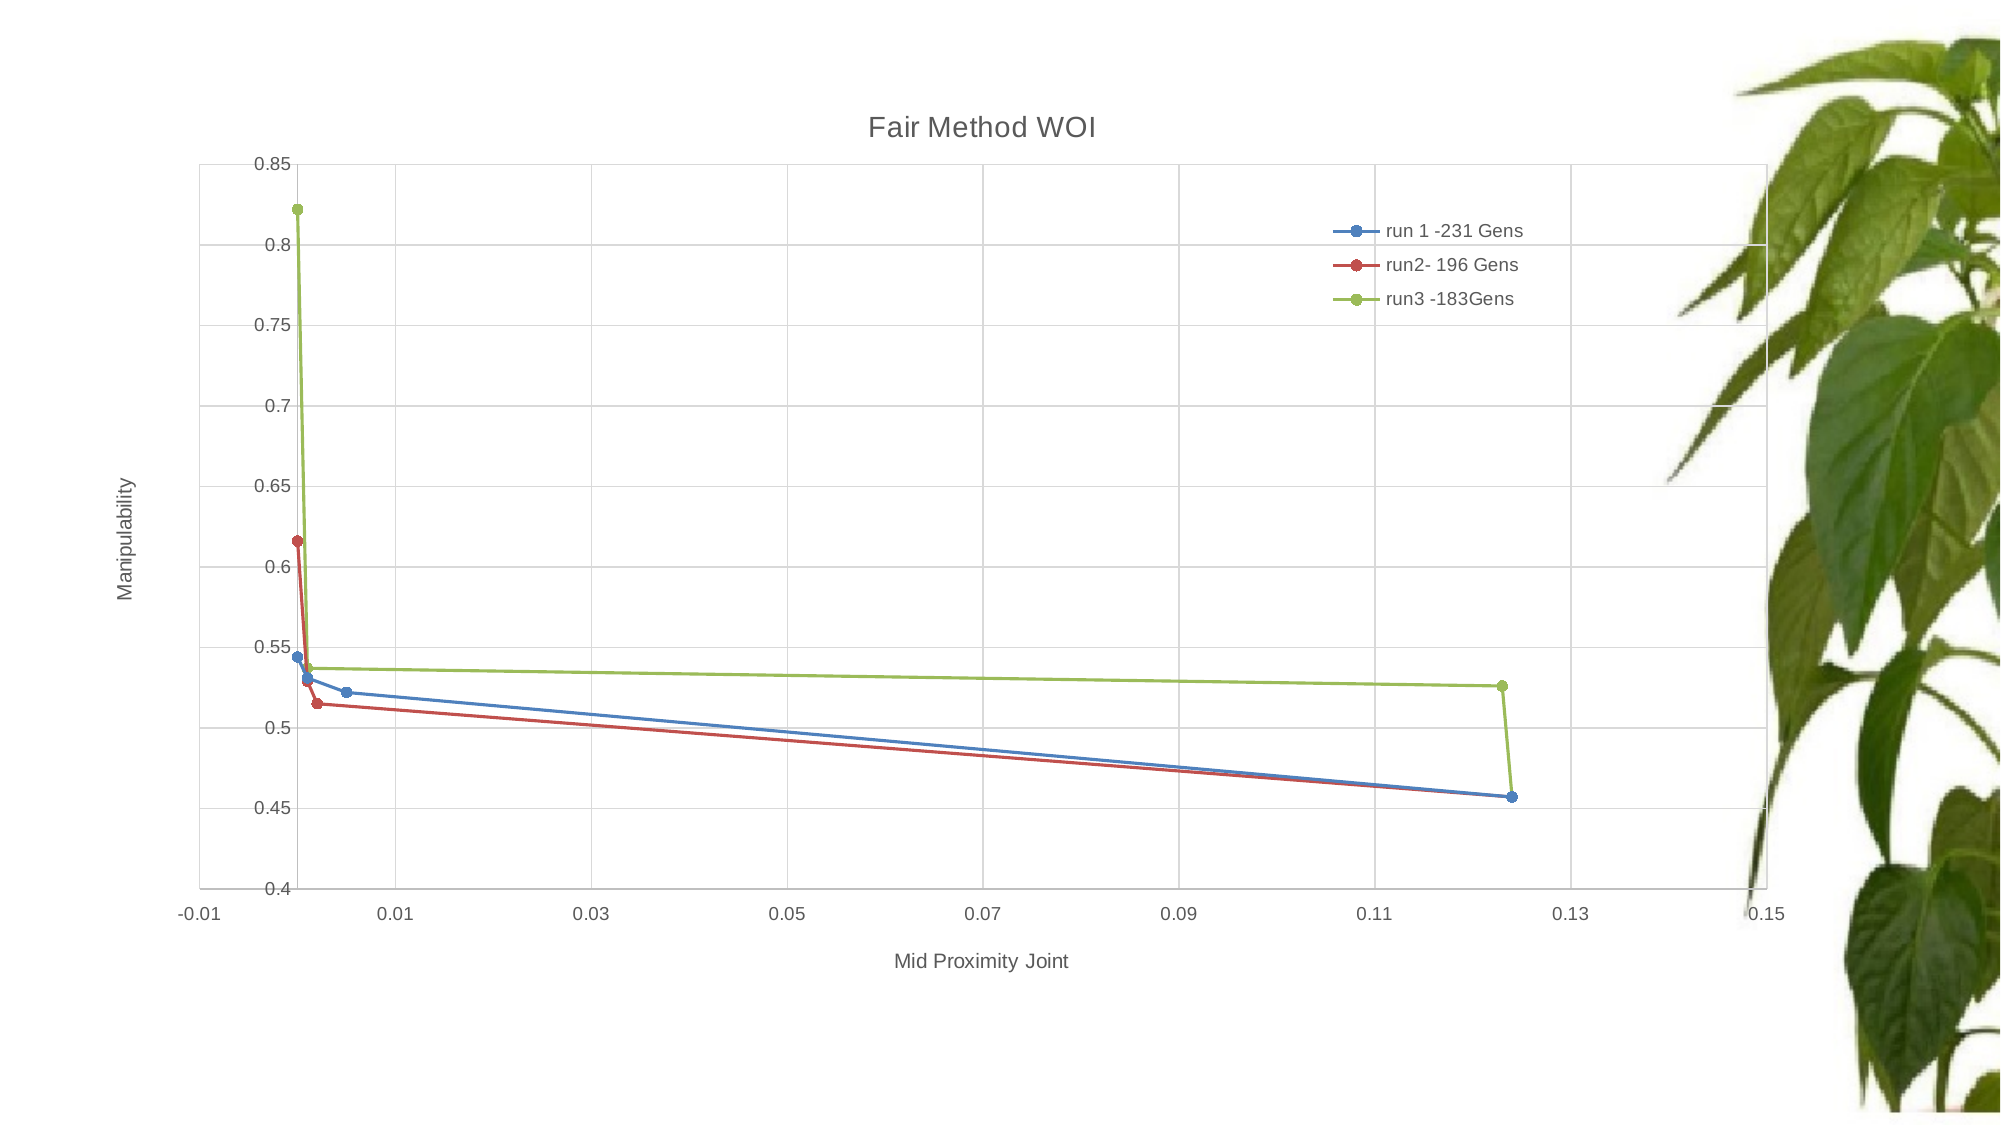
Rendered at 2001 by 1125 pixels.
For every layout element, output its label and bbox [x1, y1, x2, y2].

picture [0, 0, 2001, 1125]
chart [102, 75, 1863, 980]
